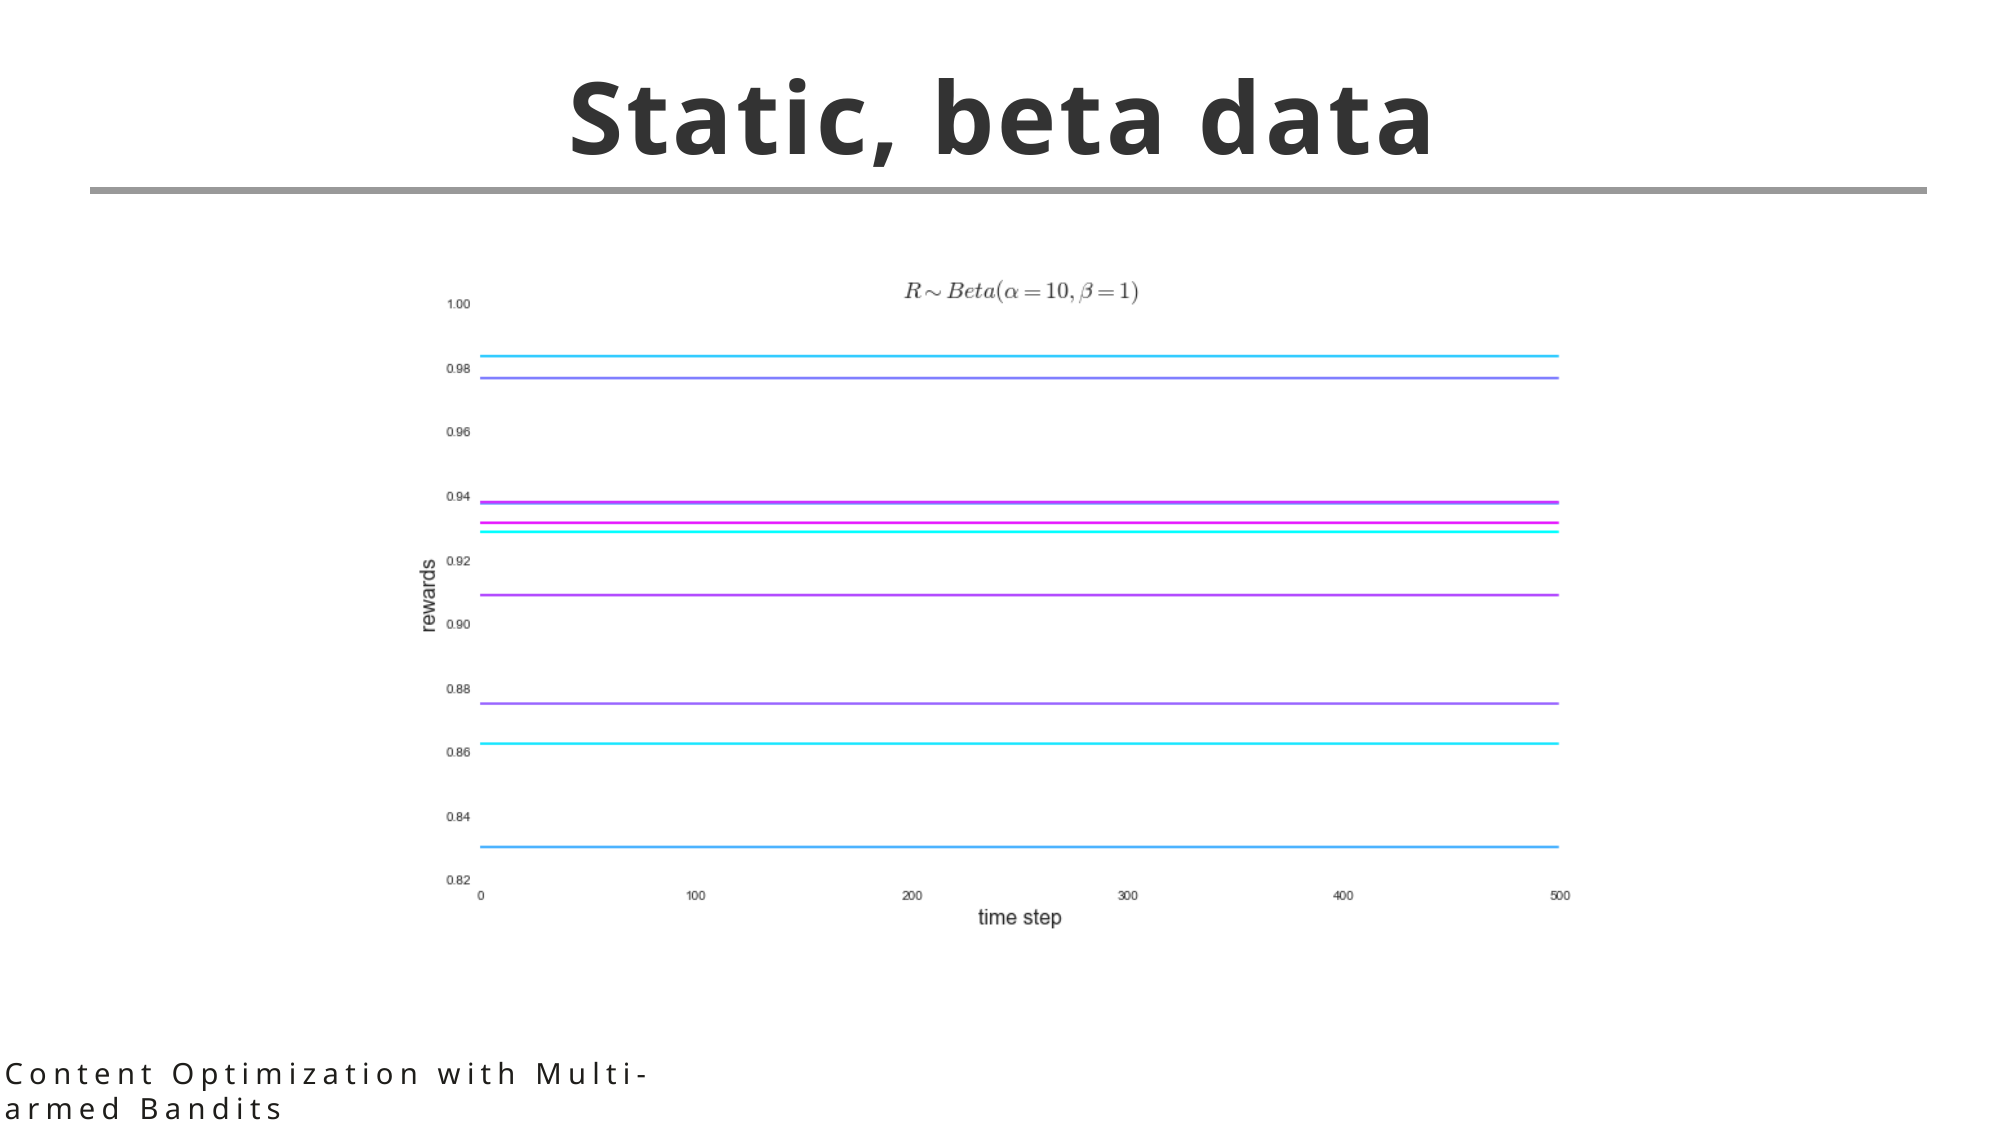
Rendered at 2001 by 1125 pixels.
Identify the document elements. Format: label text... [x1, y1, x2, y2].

title Static, beta data [113, 39, 1892, 179]
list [306, 231, 1700, 975]
